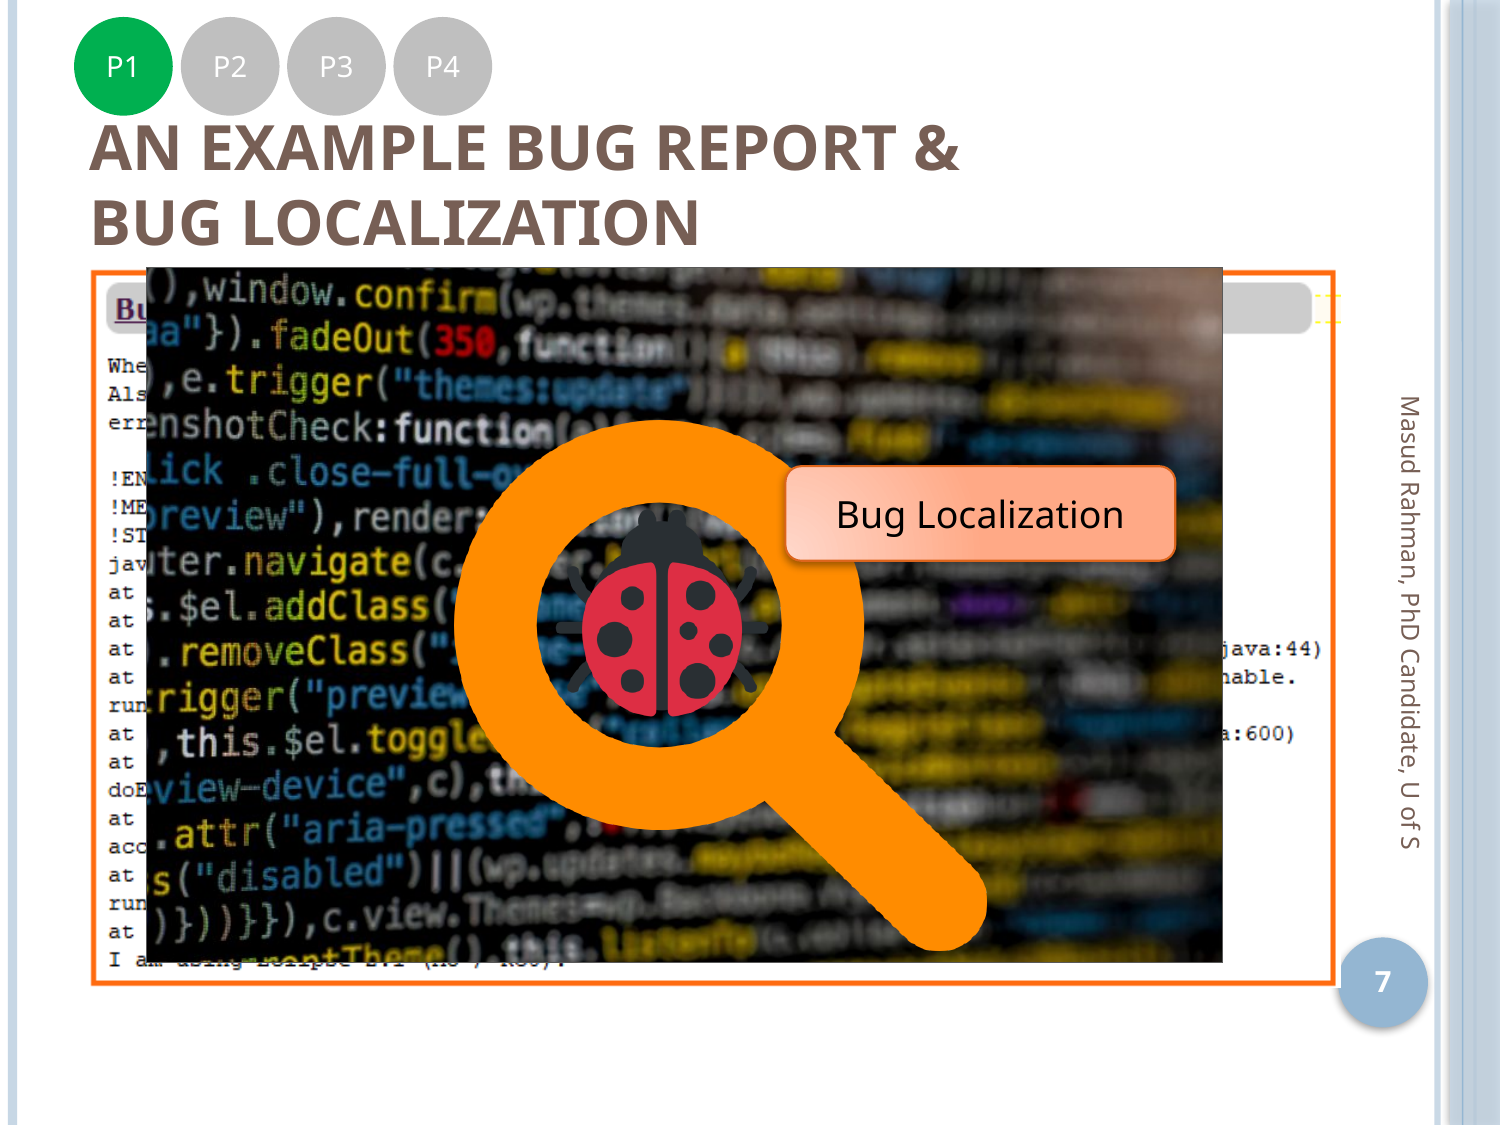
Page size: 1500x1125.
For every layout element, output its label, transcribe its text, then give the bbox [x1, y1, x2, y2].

text_box P1 [74, 16, 173, 116]
text_box P4 [393, 16, 493, 116]
text_box P2 [180, 16, 280, 116]
title An Example Bug Report & Bug Localization [75, 78, 1424, 266]
slide_number 7 [1333, 940, 1434, 1027]
picture [87, 266, 1342, 989]
text_box P3 [287, 16, 386, 116]
footer Masud Rahman, PhD Candidate, U of S [1379, 380, 1440, 906]
